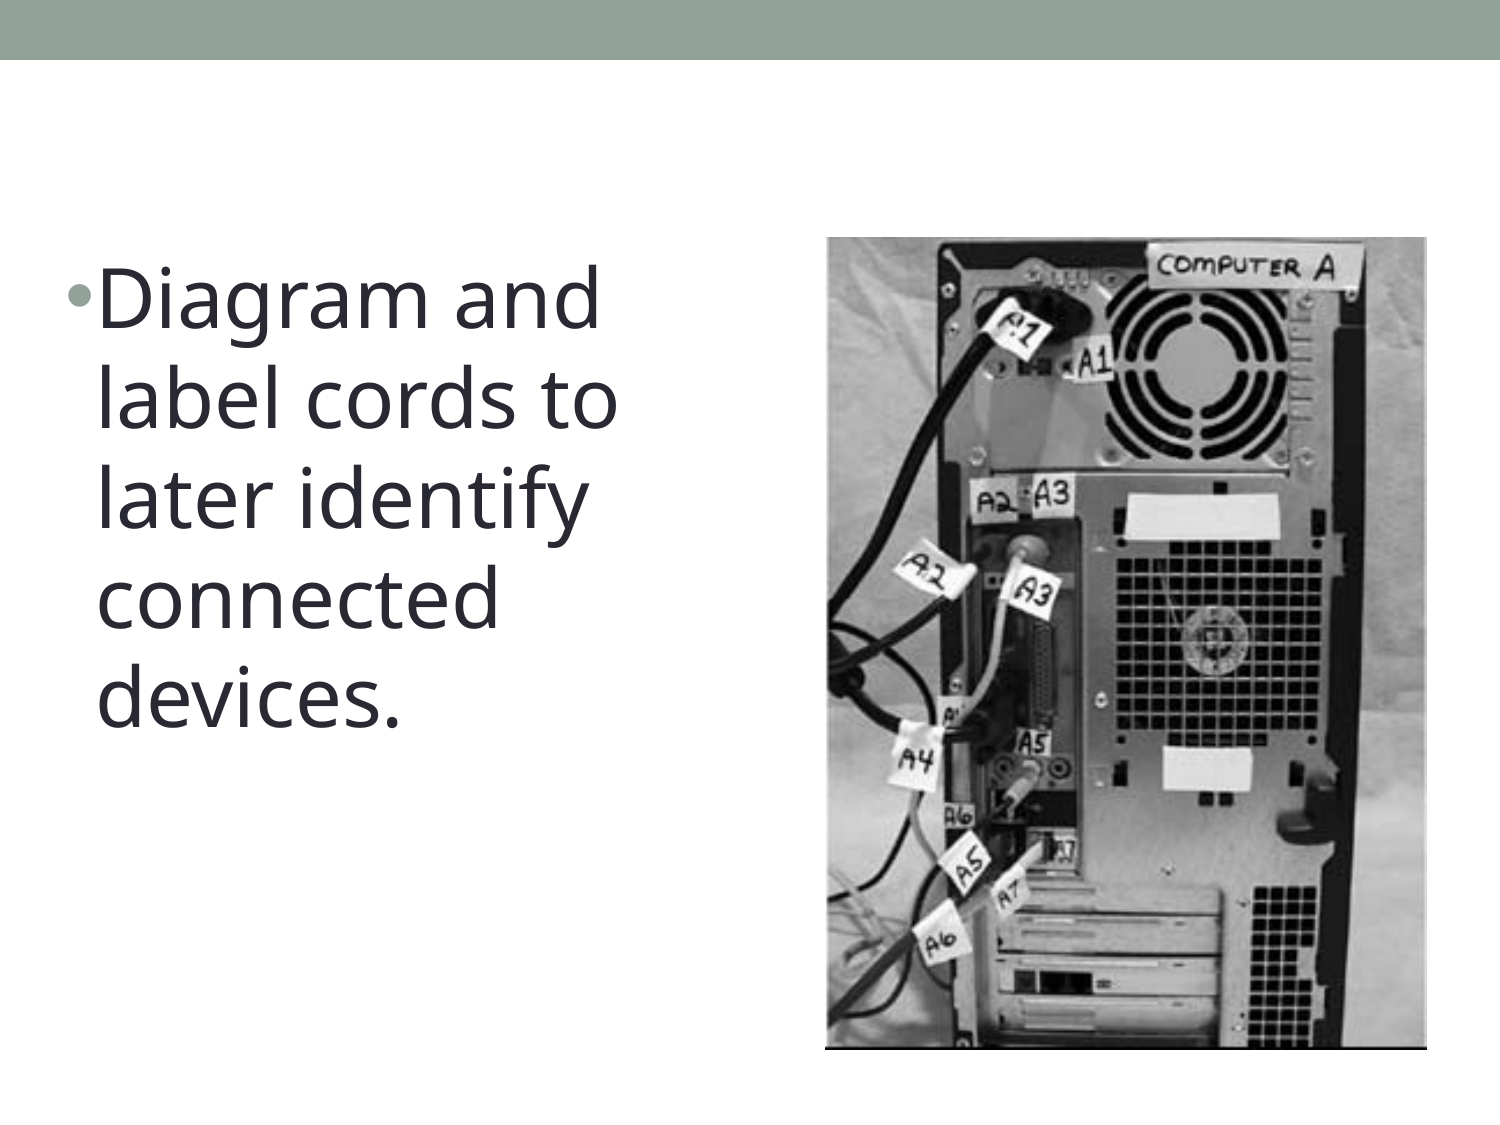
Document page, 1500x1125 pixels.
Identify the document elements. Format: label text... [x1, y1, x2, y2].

list Diagram and label cords to later identify connected devices. [50, 237, 800, 800]
picture [824, 237, 1427, 1051]
